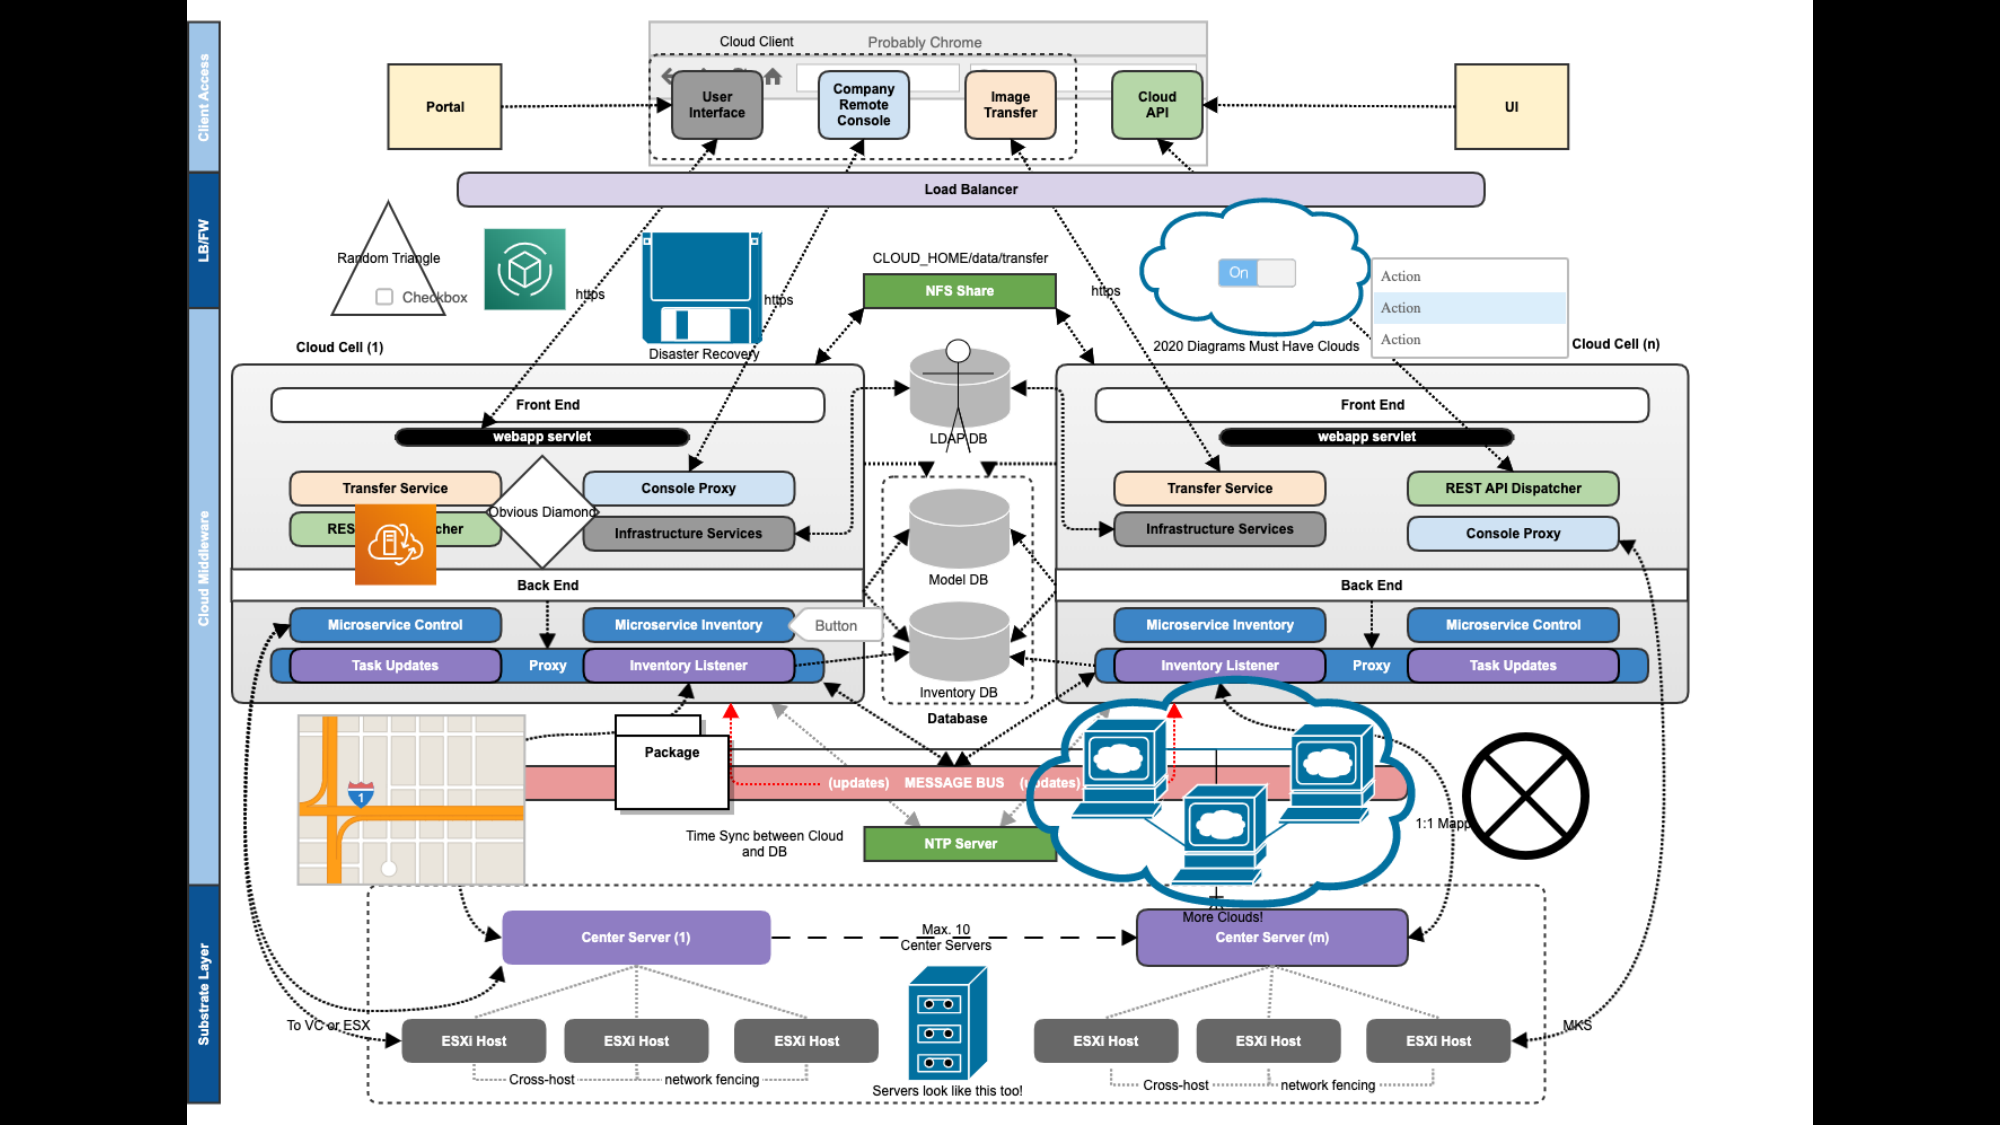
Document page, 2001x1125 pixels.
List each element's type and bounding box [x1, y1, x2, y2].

picture [187, 0, 1813, 1125]
